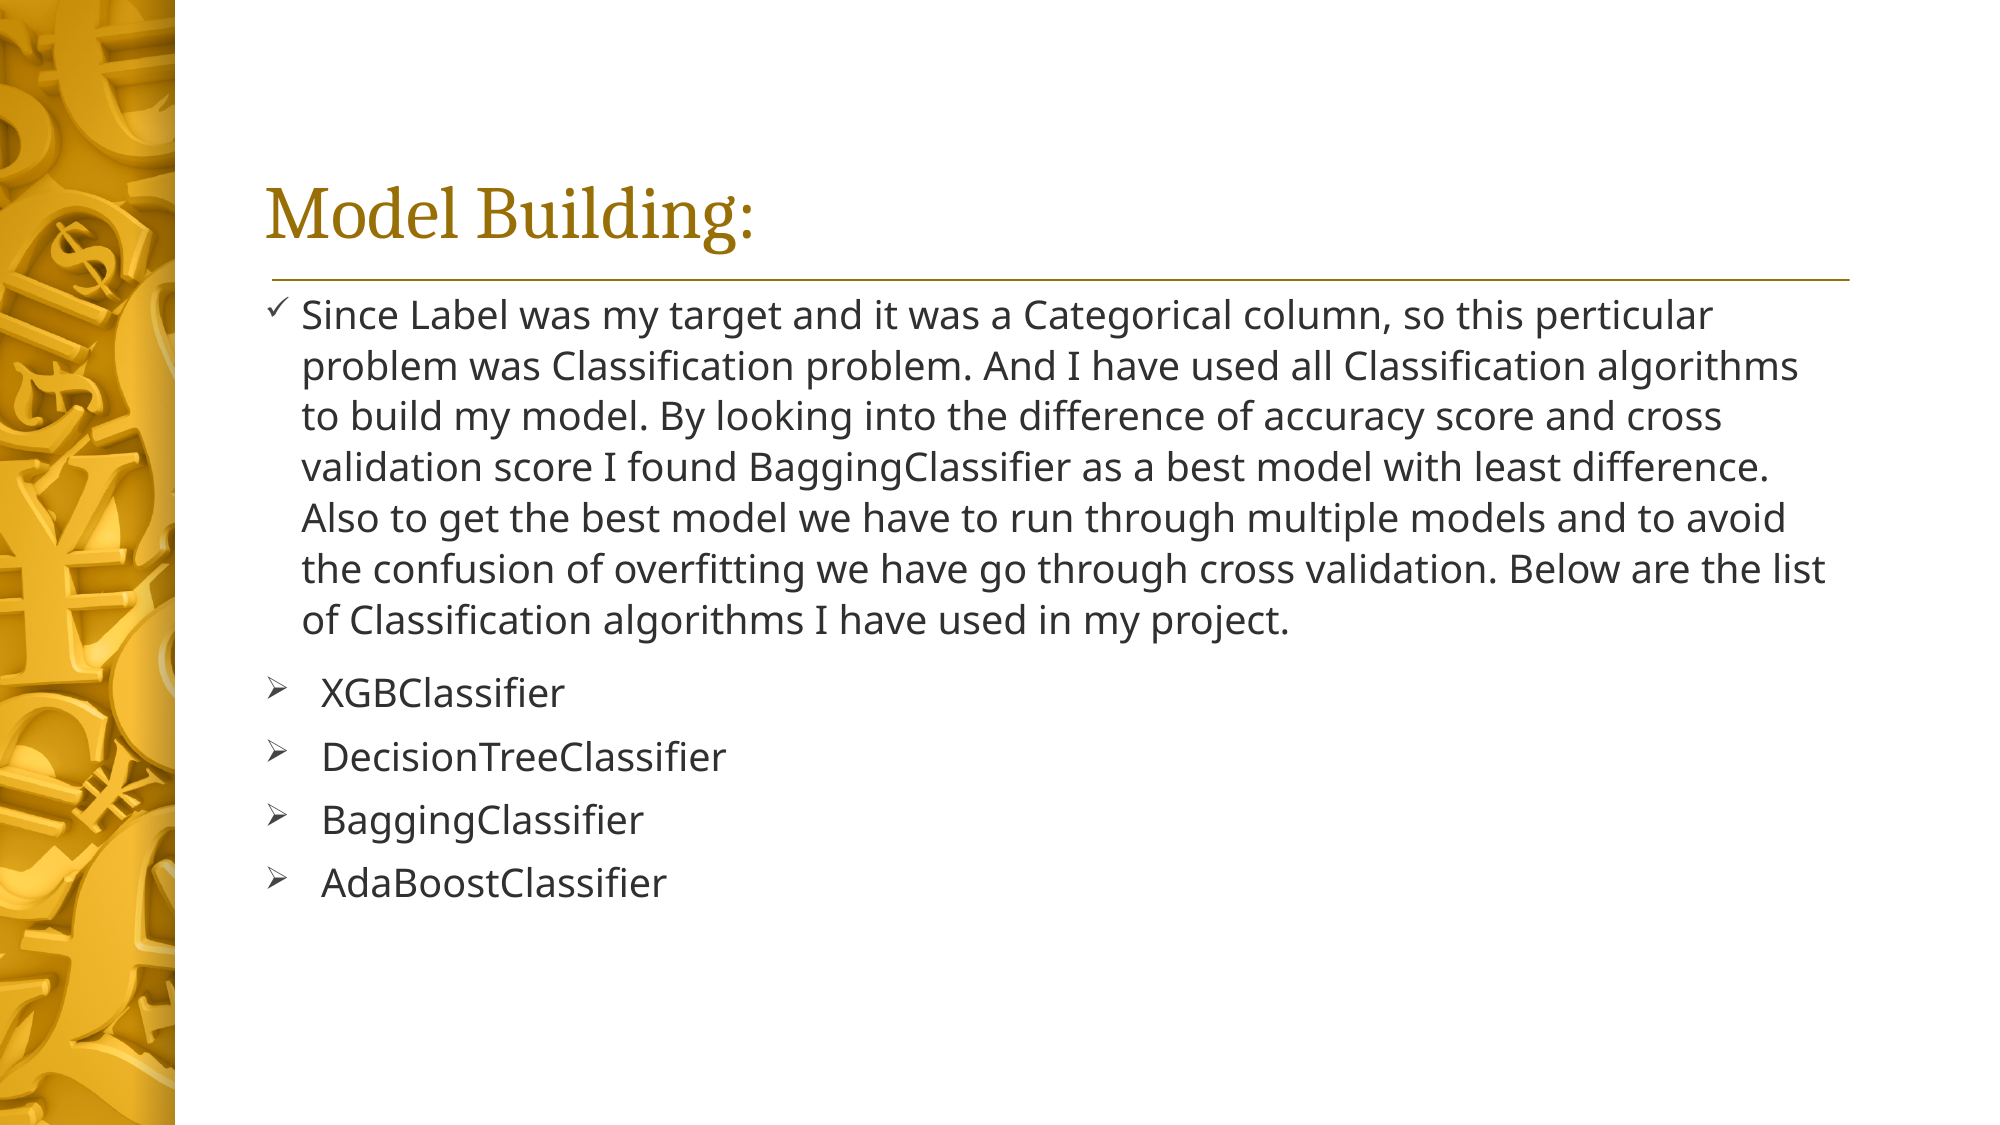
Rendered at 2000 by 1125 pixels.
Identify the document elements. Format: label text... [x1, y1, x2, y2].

list Since Label was my target and it was a Categorical column, so this perticular problem was Classification problem. And I have used all Classification algorithms to build my model. By looking into the difference of accuracy score and cross validation score I found BaggingClassifier as a best model with least difference. Also to get the best model we have to run through multiple models and to avoid the confusion of overfitting we have go through cross validation. Below are the list of Classification algorithms I have used in my project. XGBClassifier DecisionTreeClassifier BaggingClassifier AdaBoostClassifier [249, 278, 1863, 1118]
picture [0, 0, 175, 1125]
title Model Building: [249, 62, 1863, 263]
